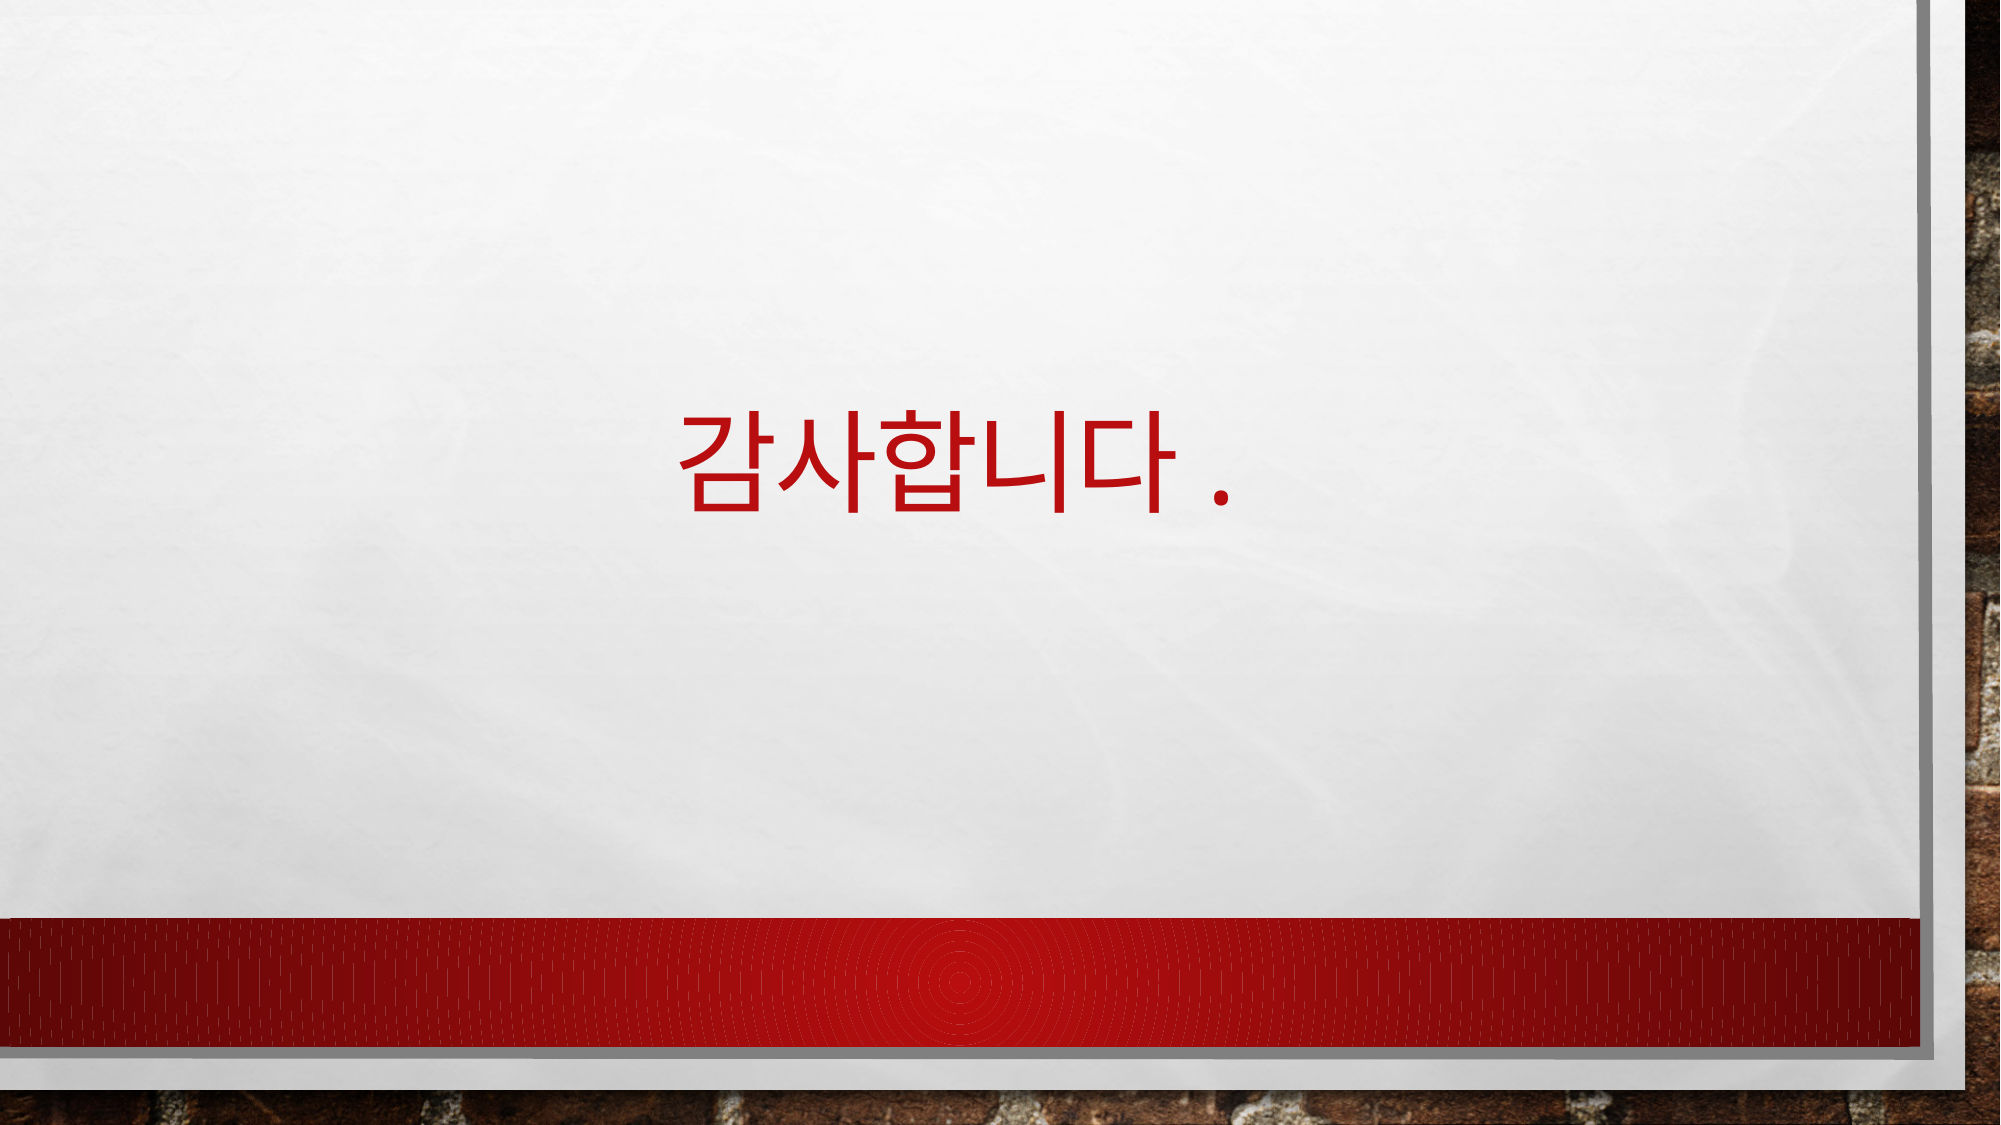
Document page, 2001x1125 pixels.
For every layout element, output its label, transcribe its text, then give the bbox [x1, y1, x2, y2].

picture [0, 0, 2000, 1125]
title 감사합니다. [90, 373, 1821, 563]
